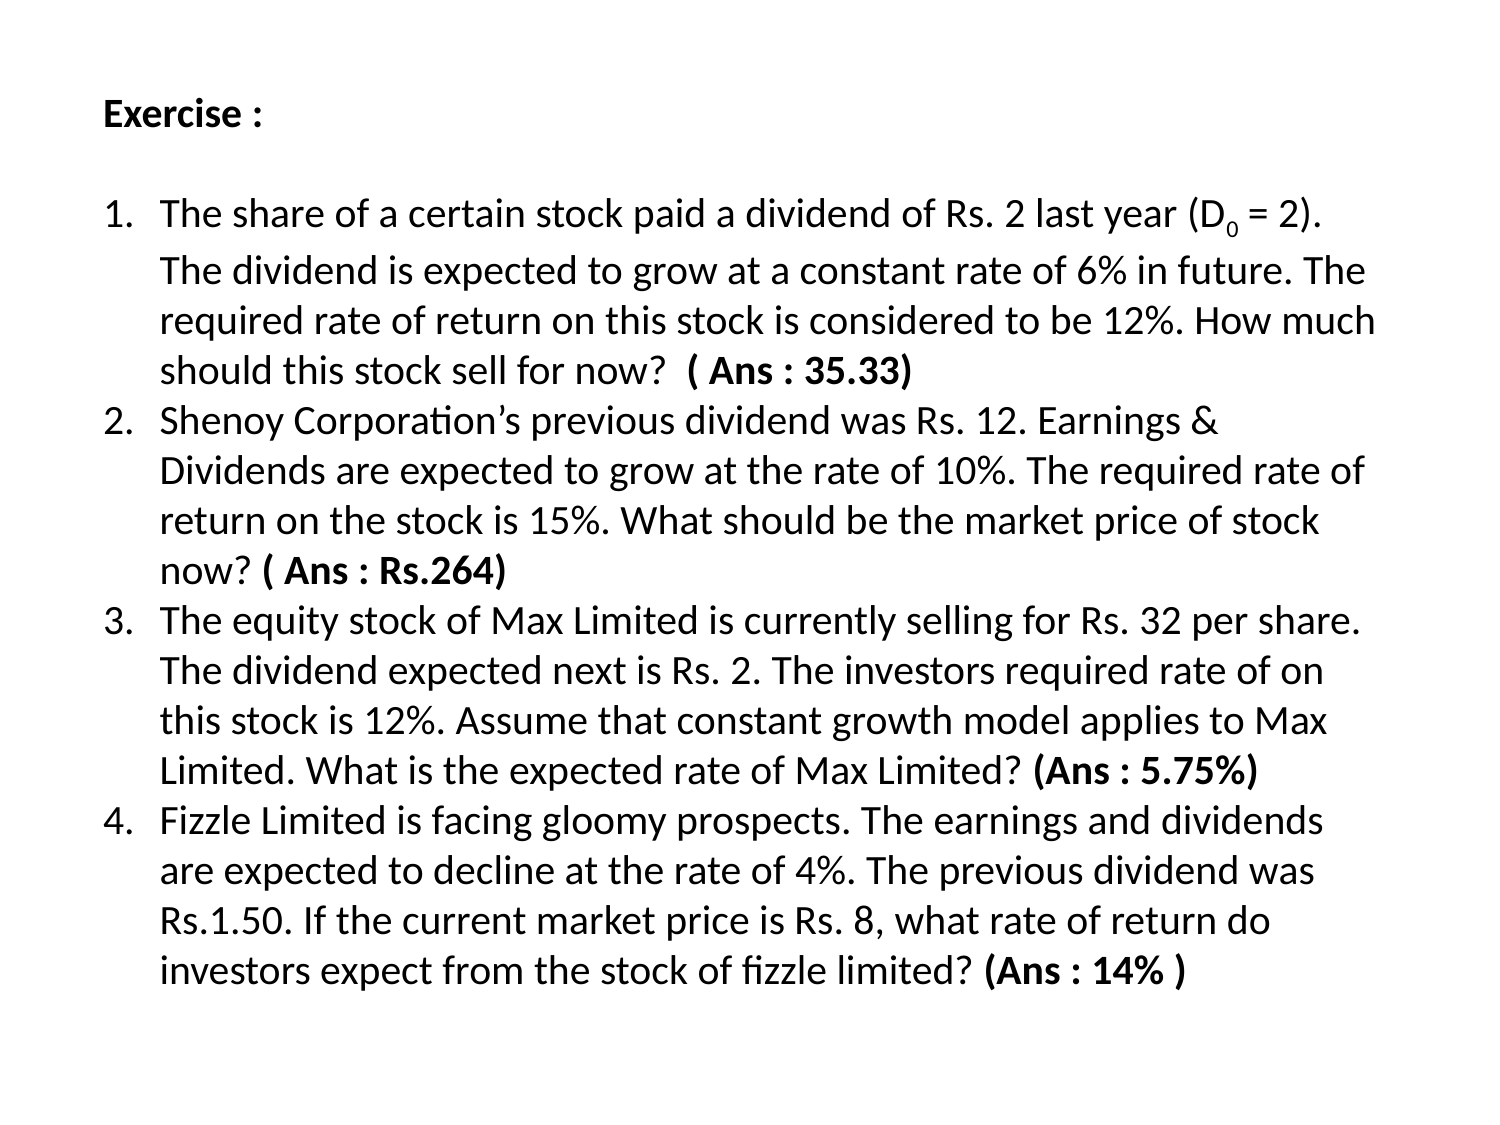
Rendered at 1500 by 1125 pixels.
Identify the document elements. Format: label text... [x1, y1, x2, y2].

text_box Exercise : The share of a certain stock paid a dividend of Rs. 2 last year (D0 = 2). The dividend is expected to grow at a constant rate of 6% in future. The required rate of return on this stock is considered to be 12%. How much should this stock sell for now? ( Ans : 35.33) Shenoy Corporation’s previous dividend was Rs. 12. Earnings & Dividends are expected to grow at the rate of 10%. The required rate of return on the stock is 15%. What should be the market price of stock now? ( Ans : Rs.264) The equity stock of Max Limited is currently selling for Rs. 32 per share. The dividend expected next is Rs. 2. The investors required rate of on this stock is 12%. Assume that constant growth model applies to Max Limited. What is the expected rate of Max Limited? (Ans : 5.75%) Fizzle Limited is facing gloomy prospects. The earnings and dividends are expected to decline at the rate of 4%. The previous dividend was Rs.1.50. If the current market price is Rs. 8, what rate of return do investors expect from the stock of fizzle limited? (Ans : 14% ) [88, 78, 1400, 1051]
